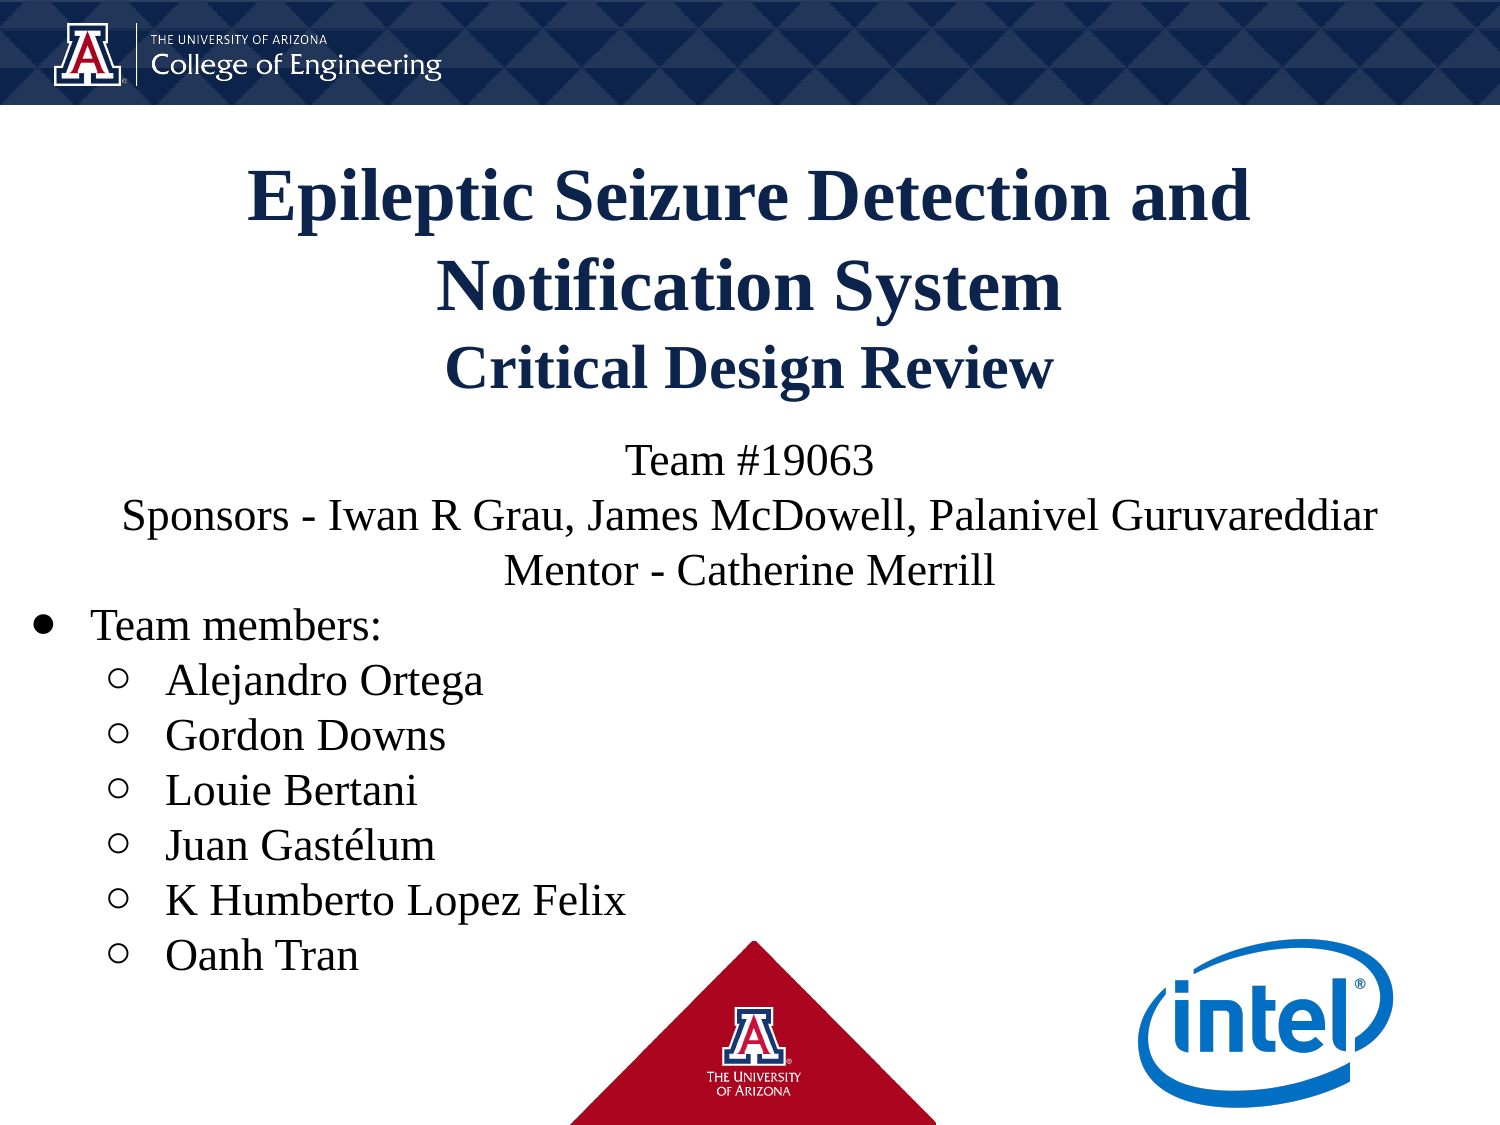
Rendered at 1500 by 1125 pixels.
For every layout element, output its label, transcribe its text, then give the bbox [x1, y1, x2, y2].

picture [1137, 938, 1395, 1109]
subtitle Team #19063 Sponsors - Iwan R Grau, James McDowell, Palanivel Guruvareddiar Mentor - Catherine Merrill Team members: Alejandro Ortega Gordon Downs Louie Bertani Juan Gastélum K Humberto Lopez Felix Oanh Tran [0, 422, 1500, 990]
picture [565, 990, 936, 1125]
picture [54, 23, 442, 86]
title Epileptic Seizure Detection and Notification System Critical Design Review [42, 152, 1458, 394]
